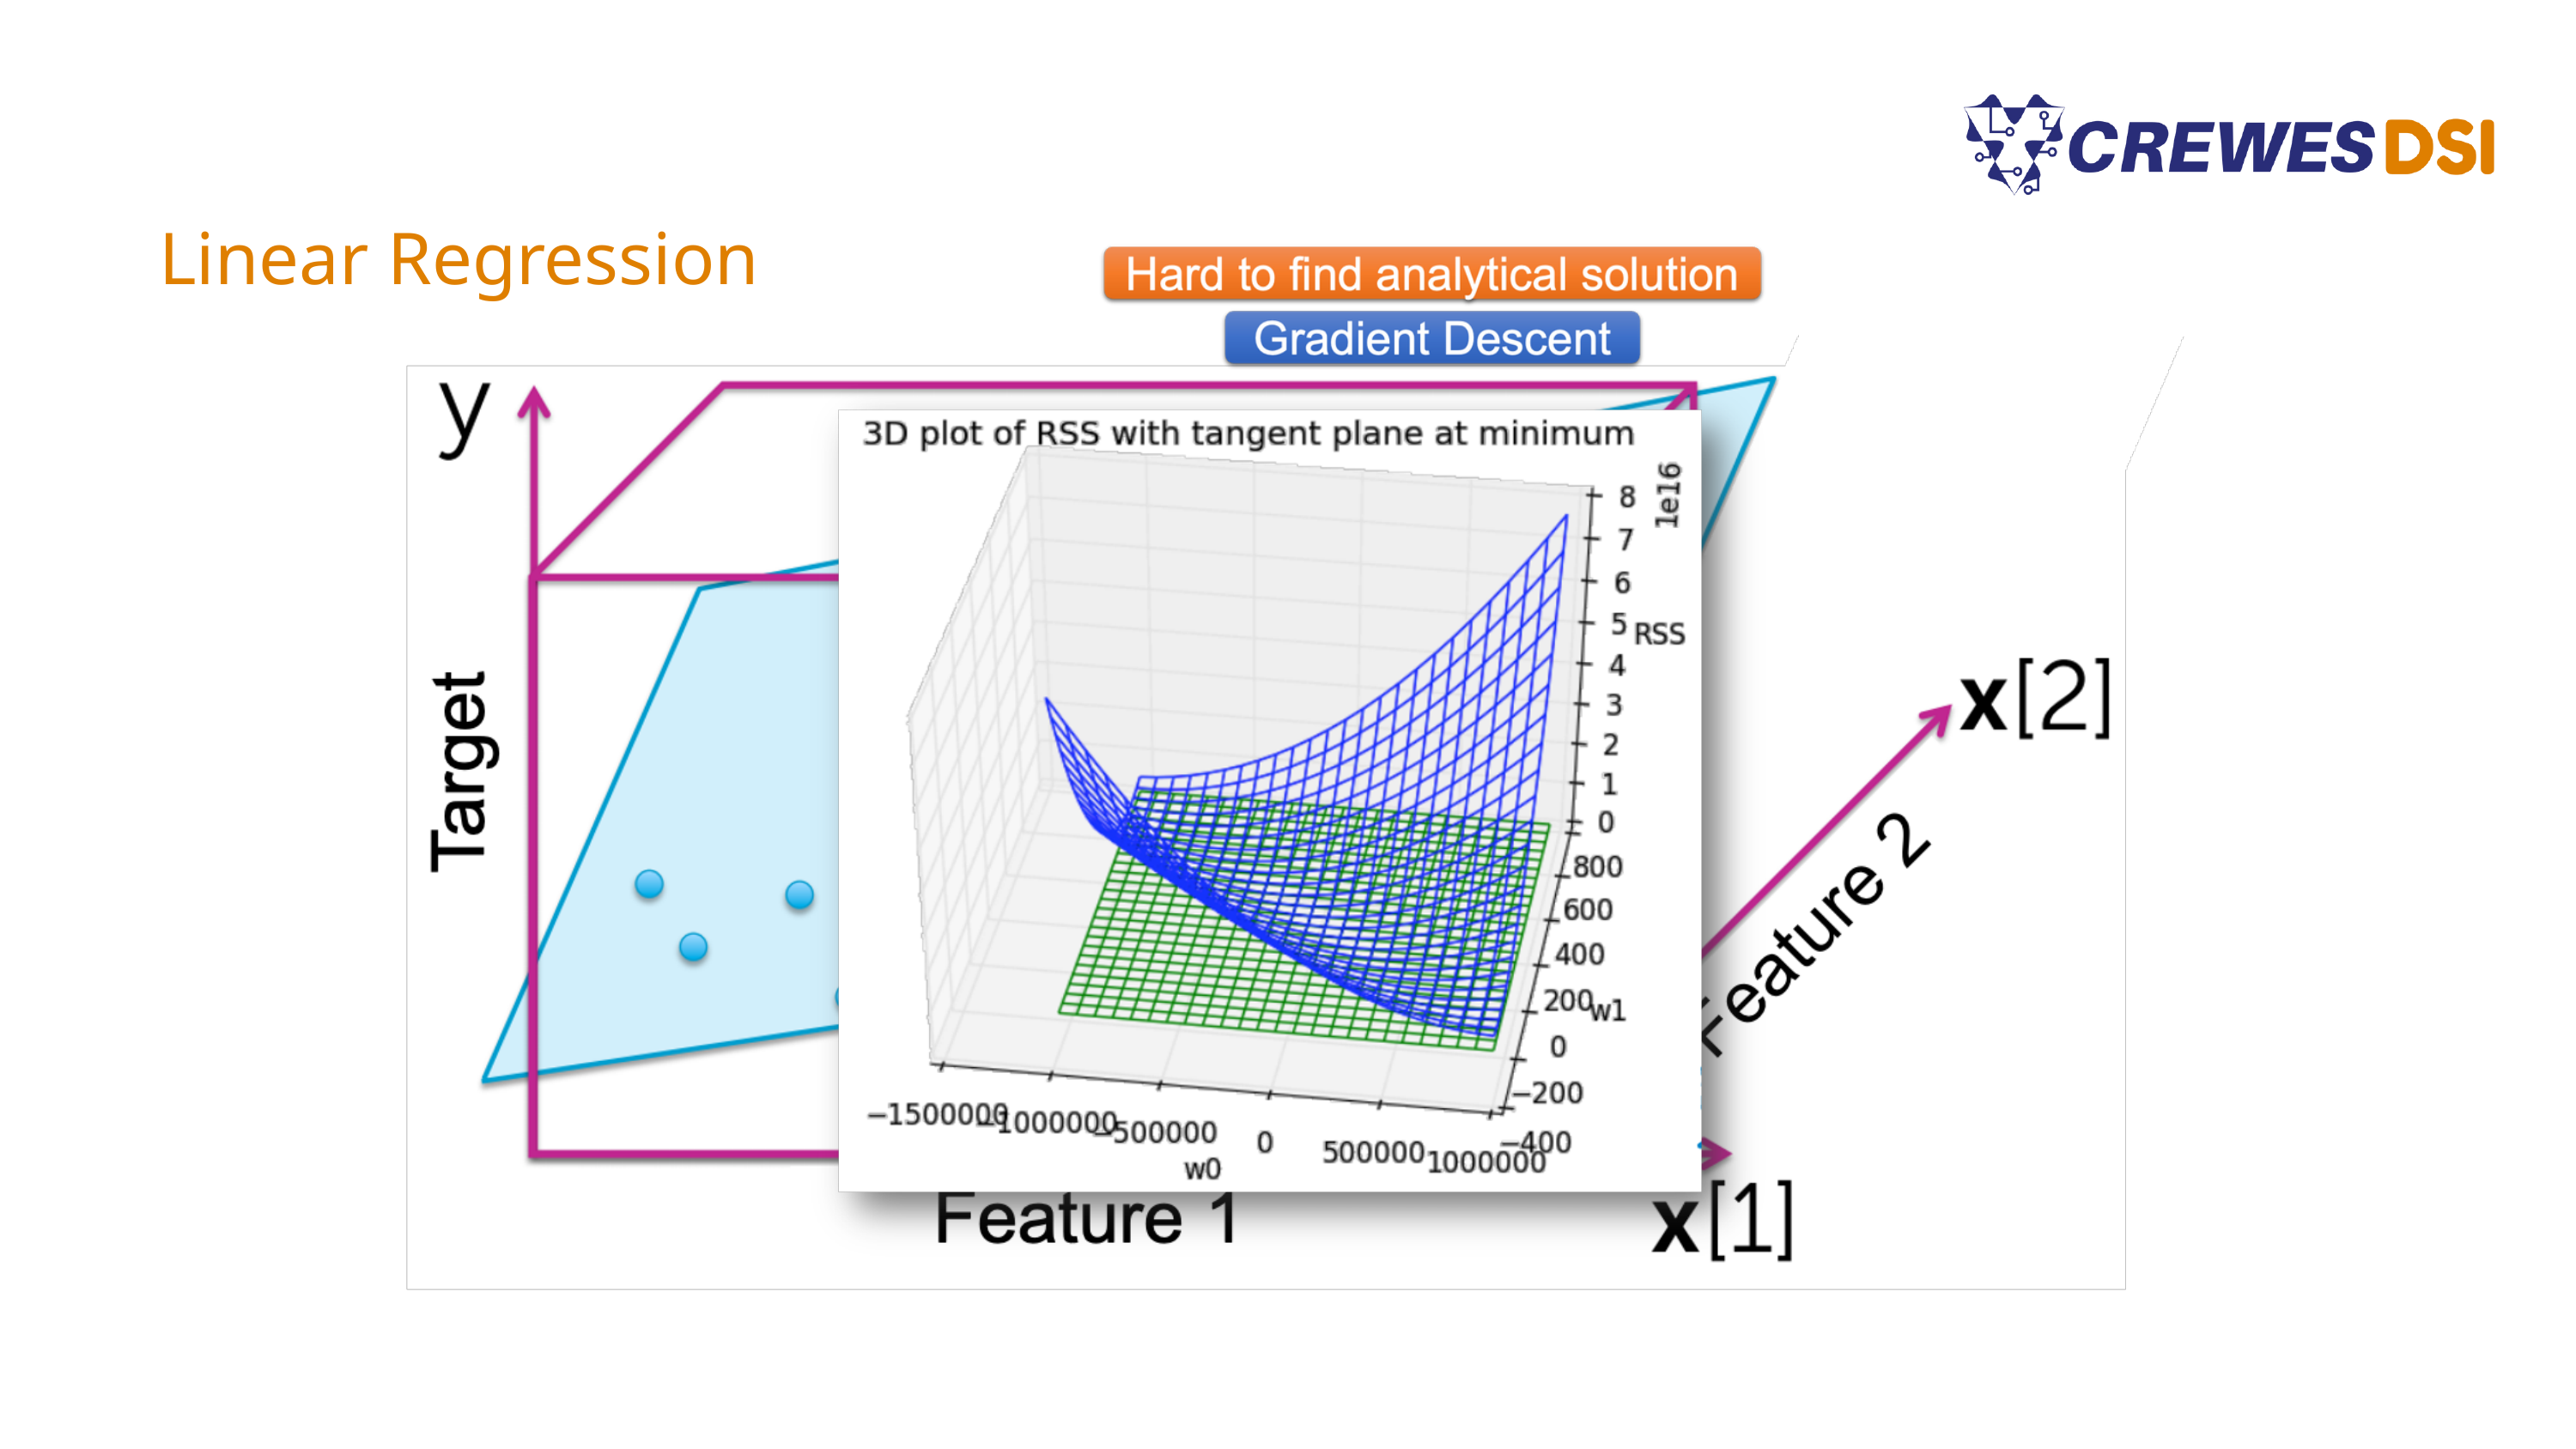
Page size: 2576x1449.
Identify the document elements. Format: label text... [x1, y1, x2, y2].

picture [1949, 79, 2510, 211]
picture [392, 227, 2184, 1304]
text_box Linear Regression [159, 198, 867, 299]
